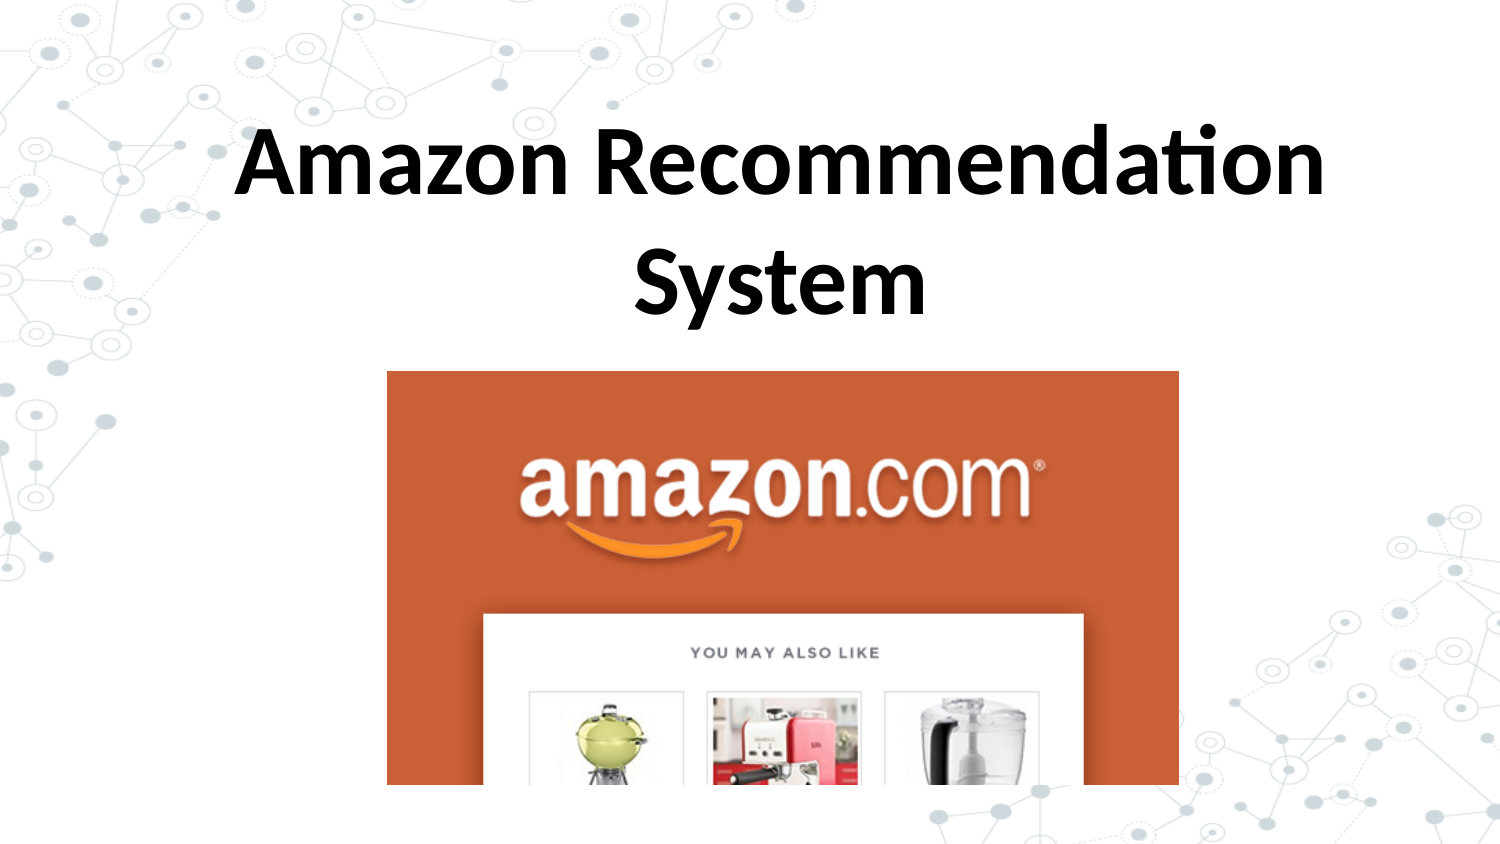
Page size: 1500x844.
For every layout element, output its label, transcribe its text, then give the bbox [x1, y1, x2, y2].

title Amazon Recommendation System [62, 159, 1500, 350]
picture [0, 0, 1500, 844]
